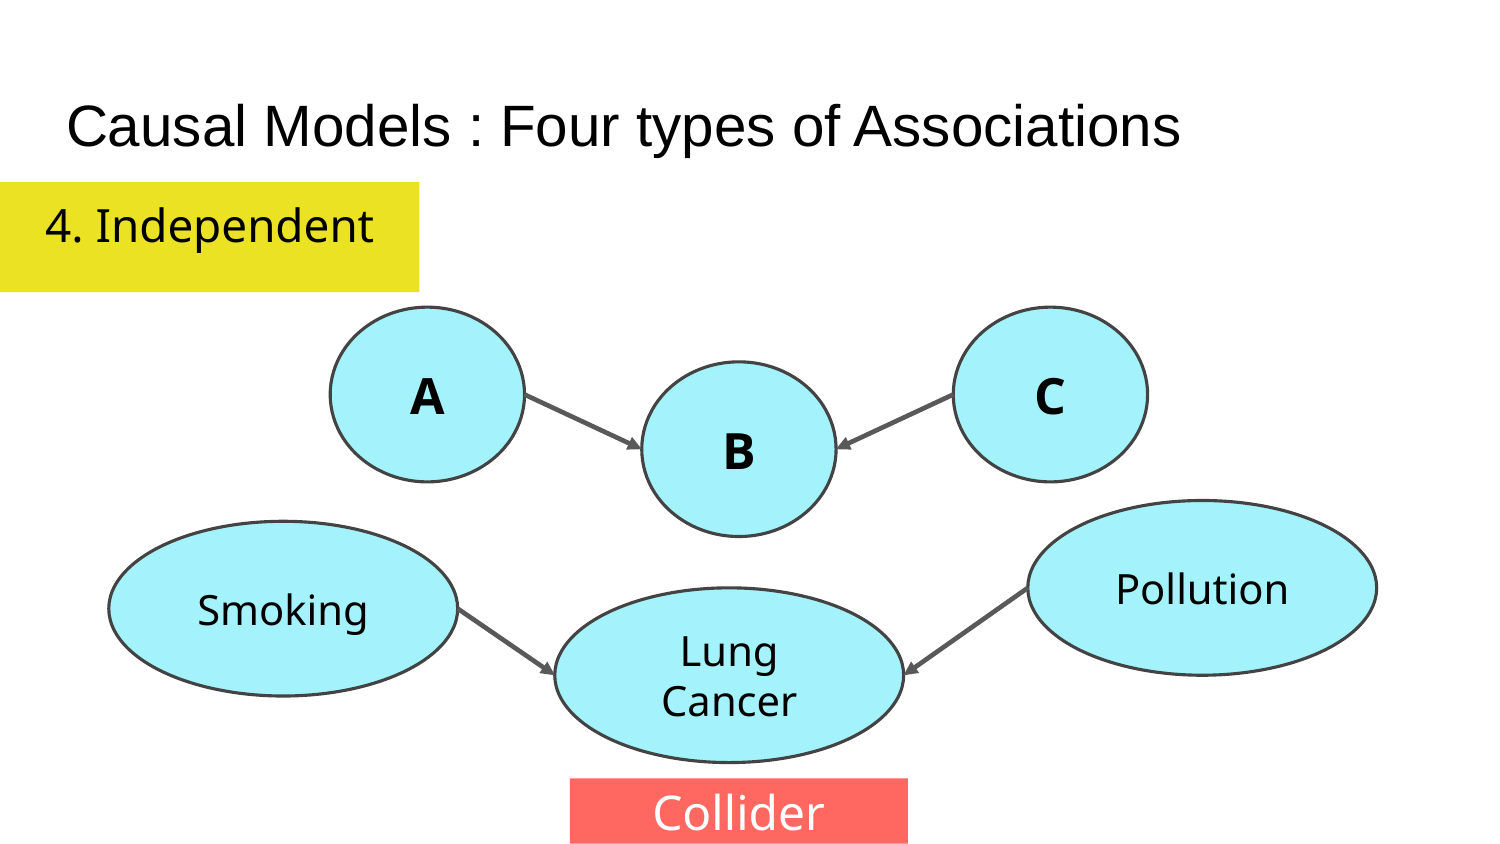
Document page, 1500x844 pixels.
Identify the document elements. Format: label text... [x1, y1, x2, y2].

text_box Collider [569, 778, 908, 844]
title Causal Models : Four types of Associations [51, 72, 1449, 167]
text_box C [953, 307, 1148, 482]
text_box B [642, 361, 836, 537]
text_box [524, 394, 642, 450]
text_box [457, 608, 555, 676]
text_box A [330, 307, 525, 482]
text_box Lung Cancer [555, 587, 903, 763]
text_box Pollution [1027, 500, 1377, 676]
text_box 4. Independent [0, 182, 420, 293]
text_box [835, 394, 954, 450]
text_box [903, 587, 1029, 676]
text_box Smoking [108, 521, 458, 697]
